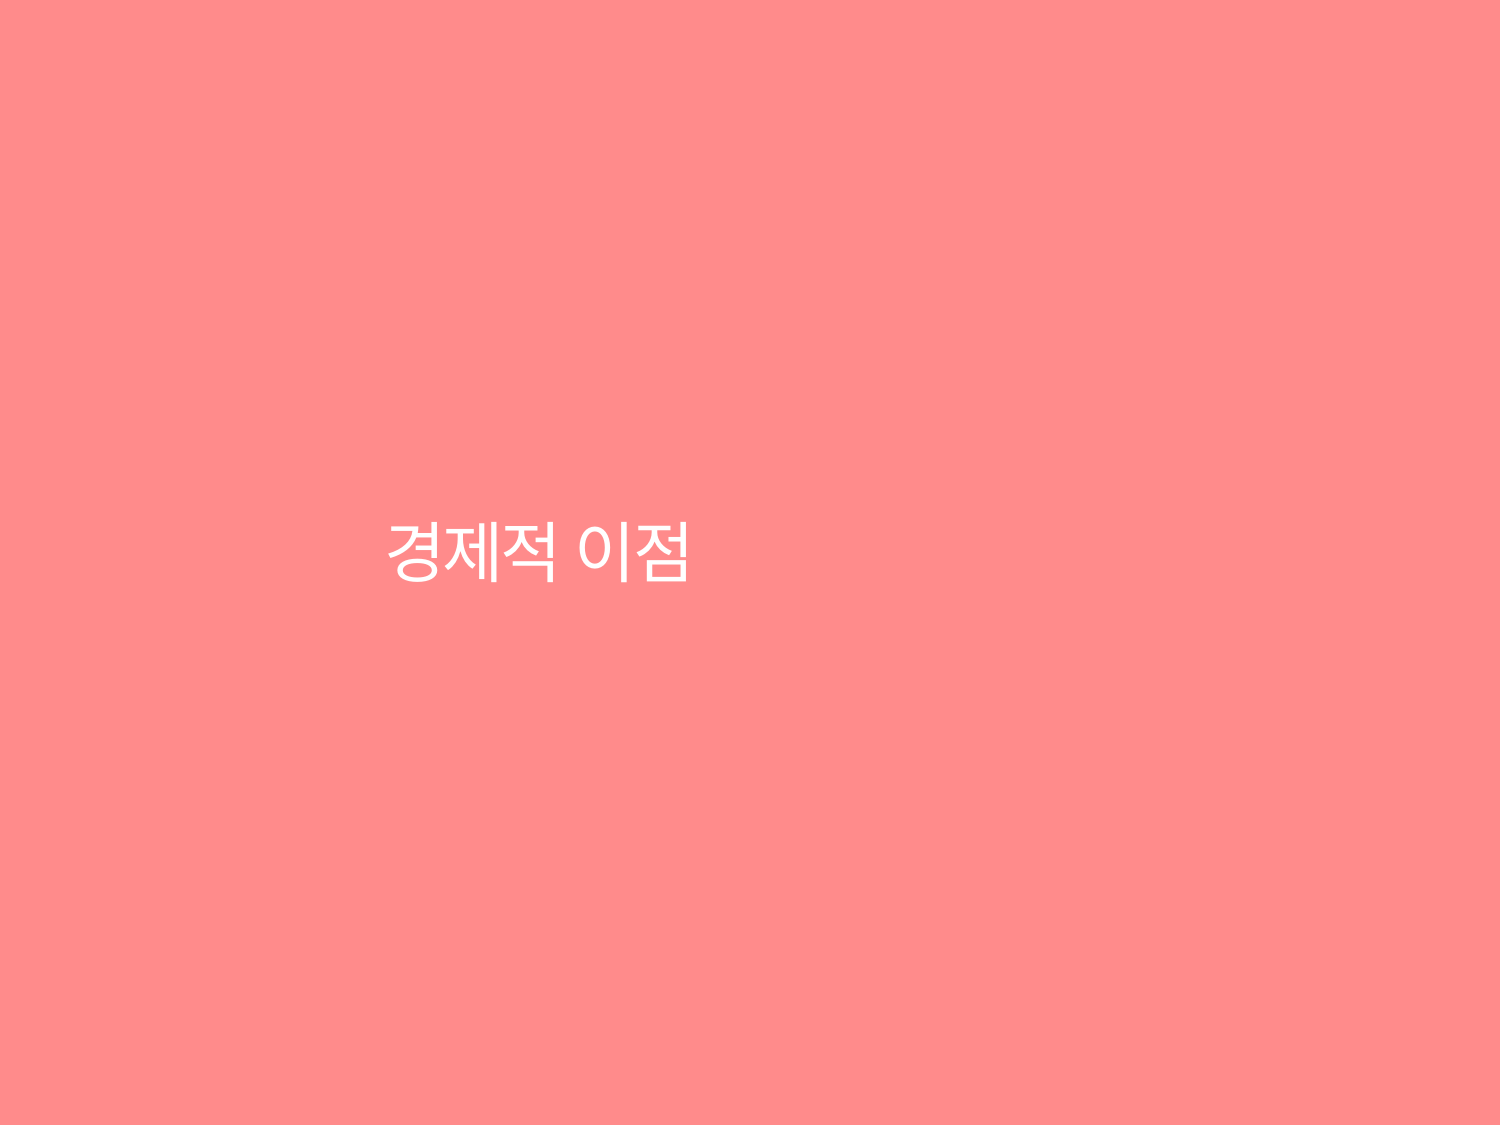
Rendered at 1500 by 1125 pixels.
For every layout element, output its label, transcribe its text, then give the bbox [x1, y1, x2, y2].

text_box 경제적 이점 [226, 503, 853, 599]
